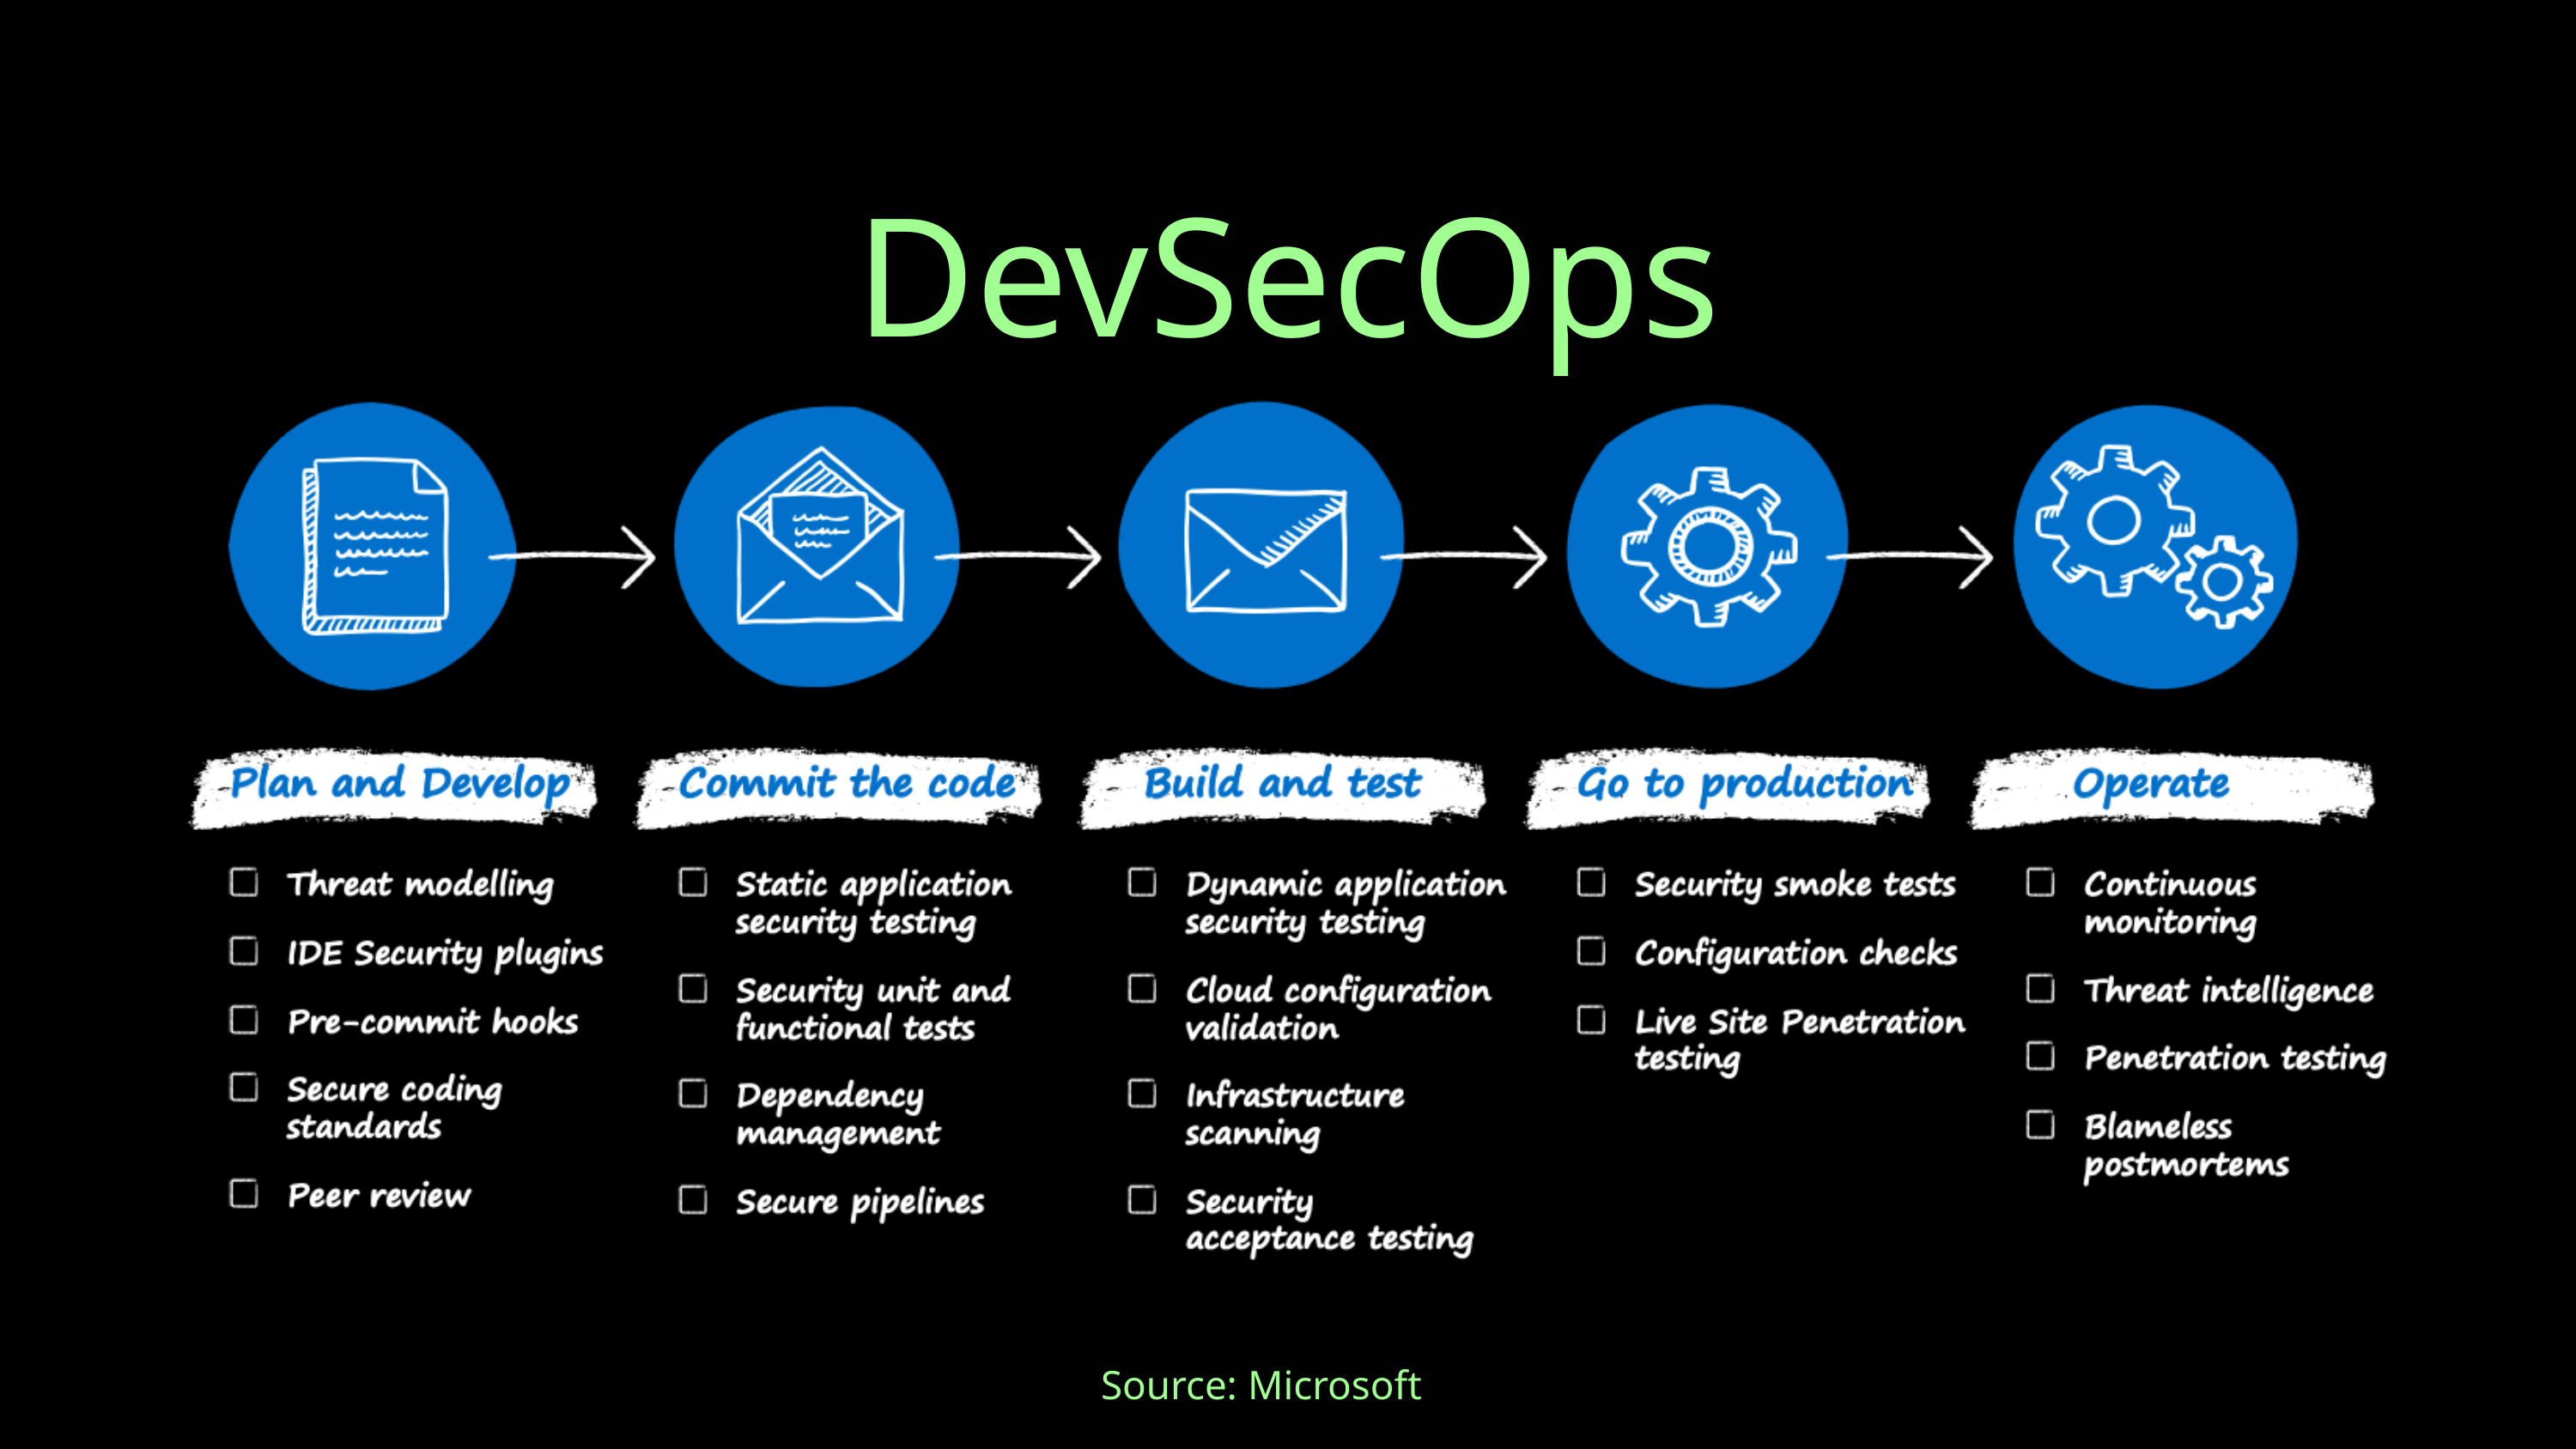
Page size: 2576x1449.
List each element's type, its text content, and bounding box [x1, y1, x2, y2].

text_box DevSecOps [841, 139, 1734, 371]
text_box Source: Microsoft [1091, 1352, 1432, 1408]
text_box [144, 351, 2432, 1304]
